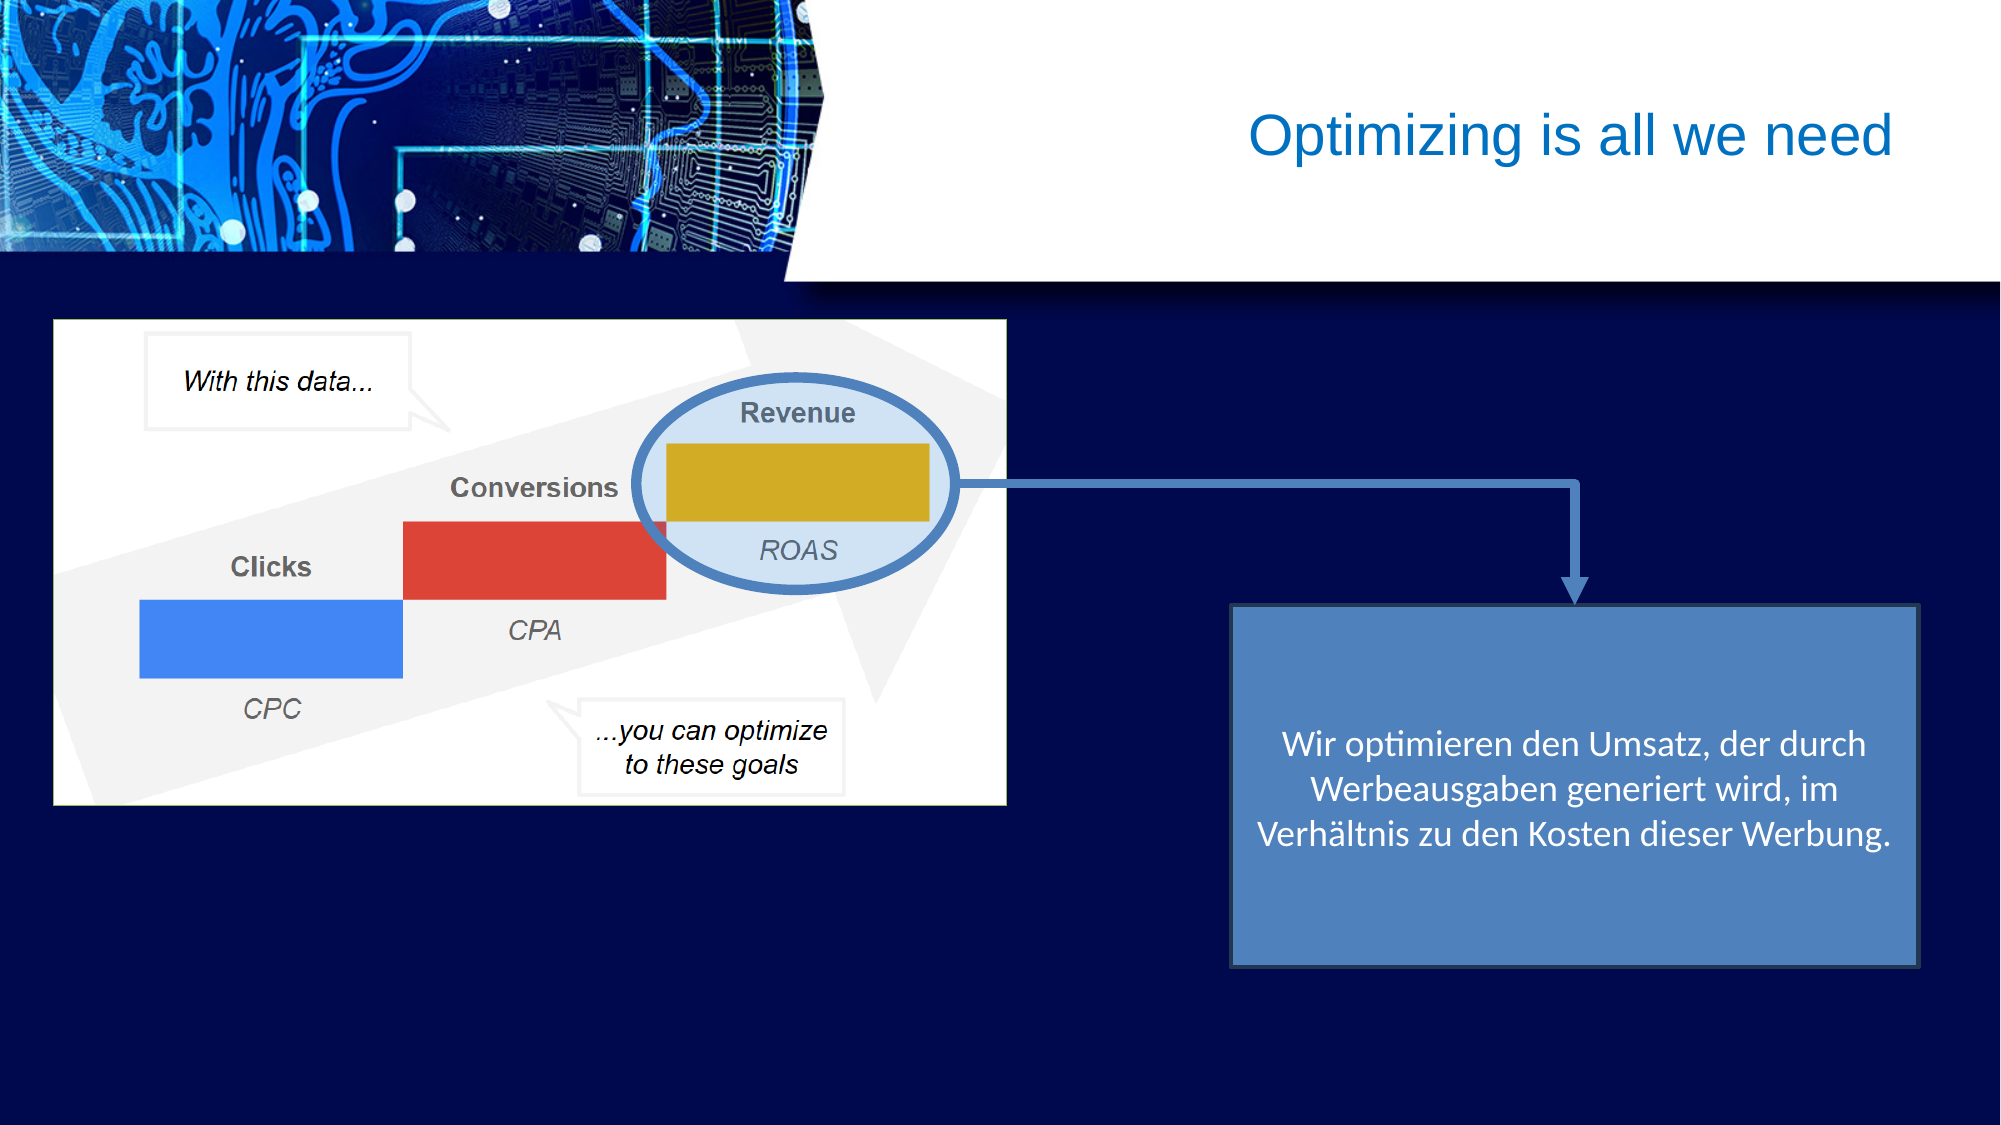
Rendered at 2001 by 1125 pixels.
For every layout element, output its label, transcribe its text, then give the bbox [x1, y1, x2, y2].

title Optimizing is all we need [103, 49, 1910, 217]
text_box Wir optimieren den Umsatz, der durch Werbeausgaben generiert wird, im Verhältnis zu den Kosten dieser Werbung. [1229, 603, 1921, 969]
picture [0, 0, 2001, 1125]
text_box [954, 483, 1576, 606]
